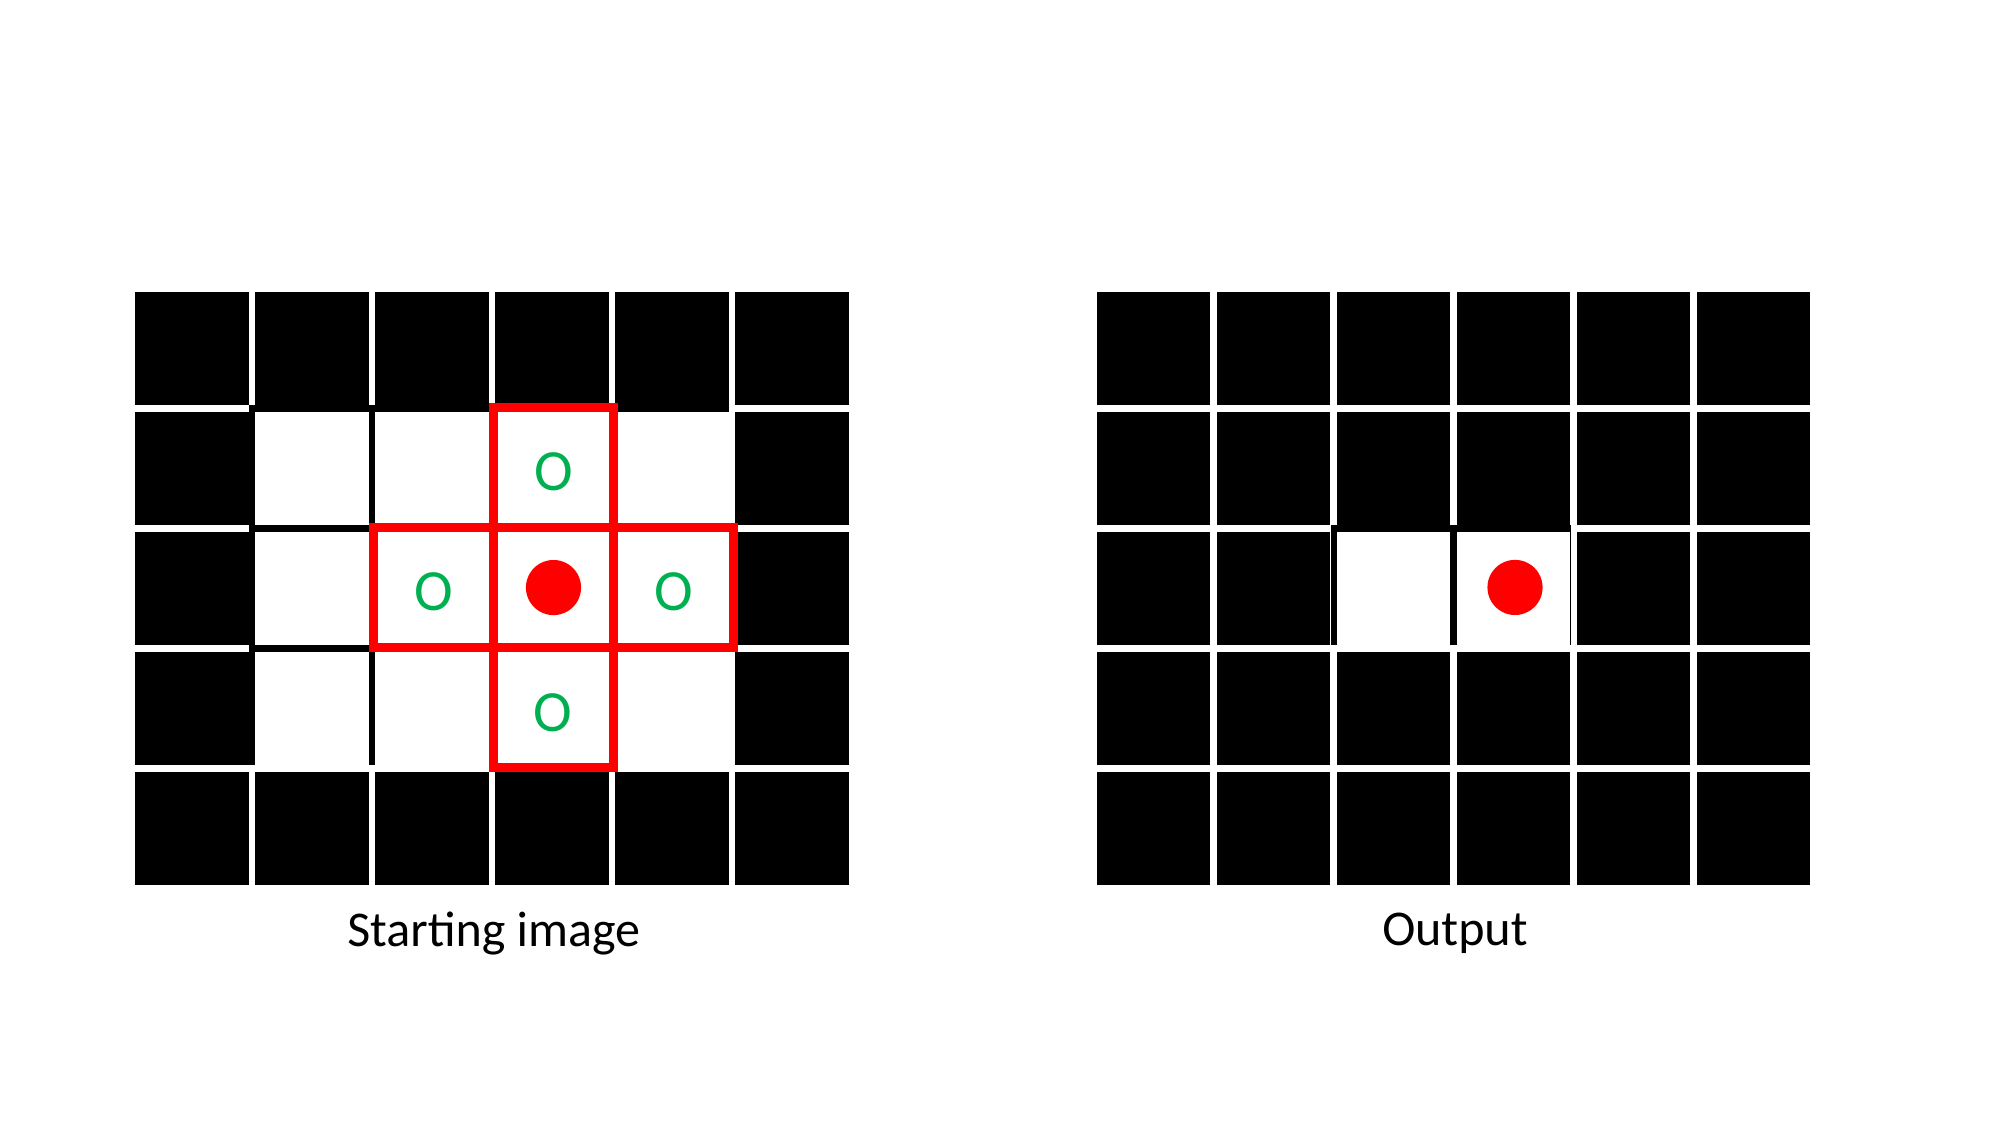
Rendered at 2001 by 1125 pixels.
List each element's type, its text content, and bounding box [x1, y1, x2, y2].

text_box Output [1255, 889, 1655, 1024]
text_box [373, 407, 734, 768]
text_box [1093, 288, 1814, 889]
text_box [132, 288, 853, 889]
text_box Starting image [294, 889, 694, 1024]
